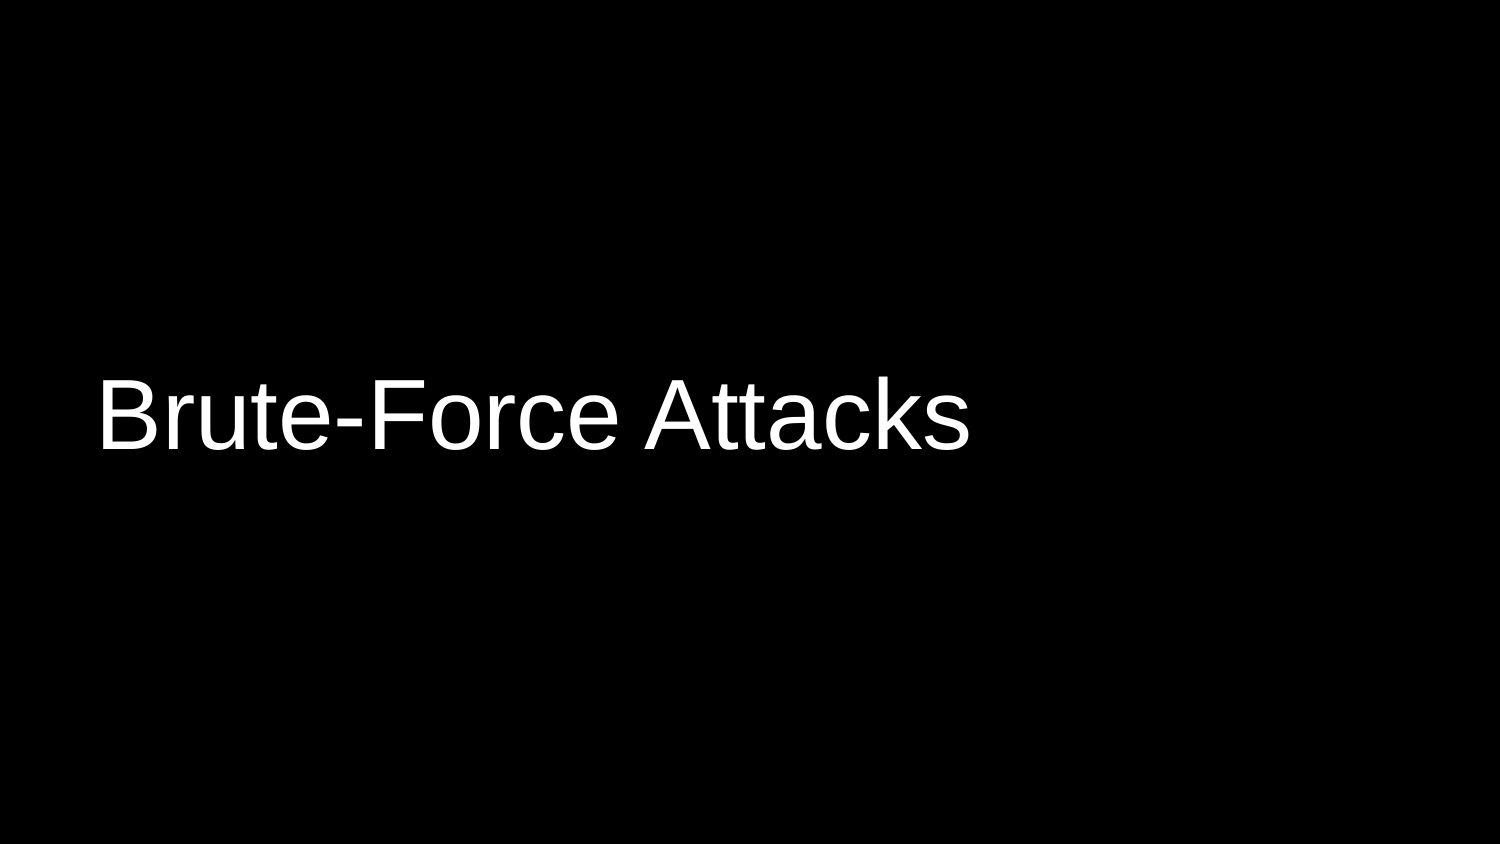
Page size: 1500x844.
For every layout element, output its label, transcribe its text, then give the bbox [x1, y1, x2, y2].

title Brute-Force Attacks [80, 73, 1425, 745]
